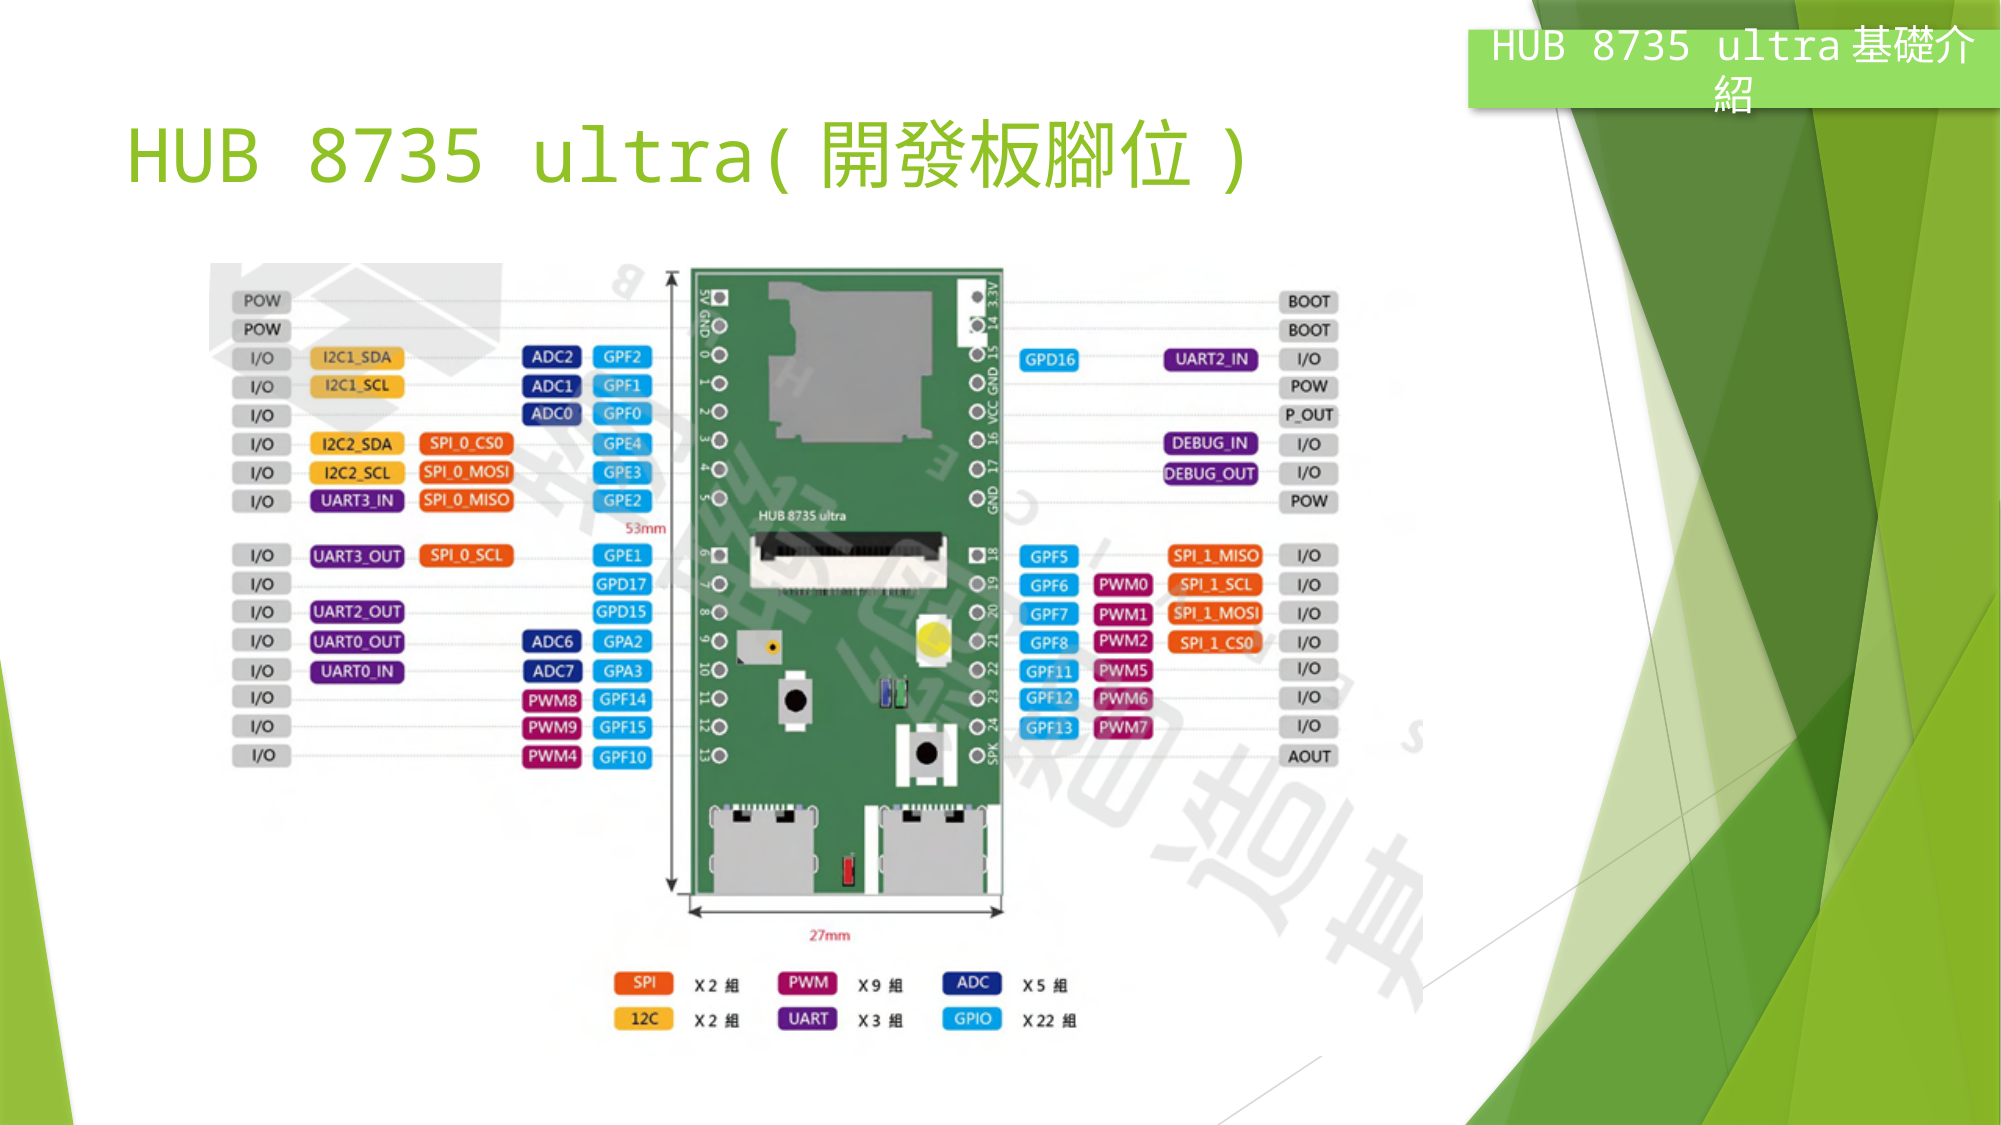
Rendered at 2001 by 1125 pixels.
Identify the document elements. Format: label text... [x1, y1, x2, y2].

title HUB 8735 ultra(開發板腳位) [111, 99, 1522, 216]
text_box HUB 8735 ultra基礎介紹 [1467, 28, 2000, 109]
picture [209, 263, 1424, 1057]
